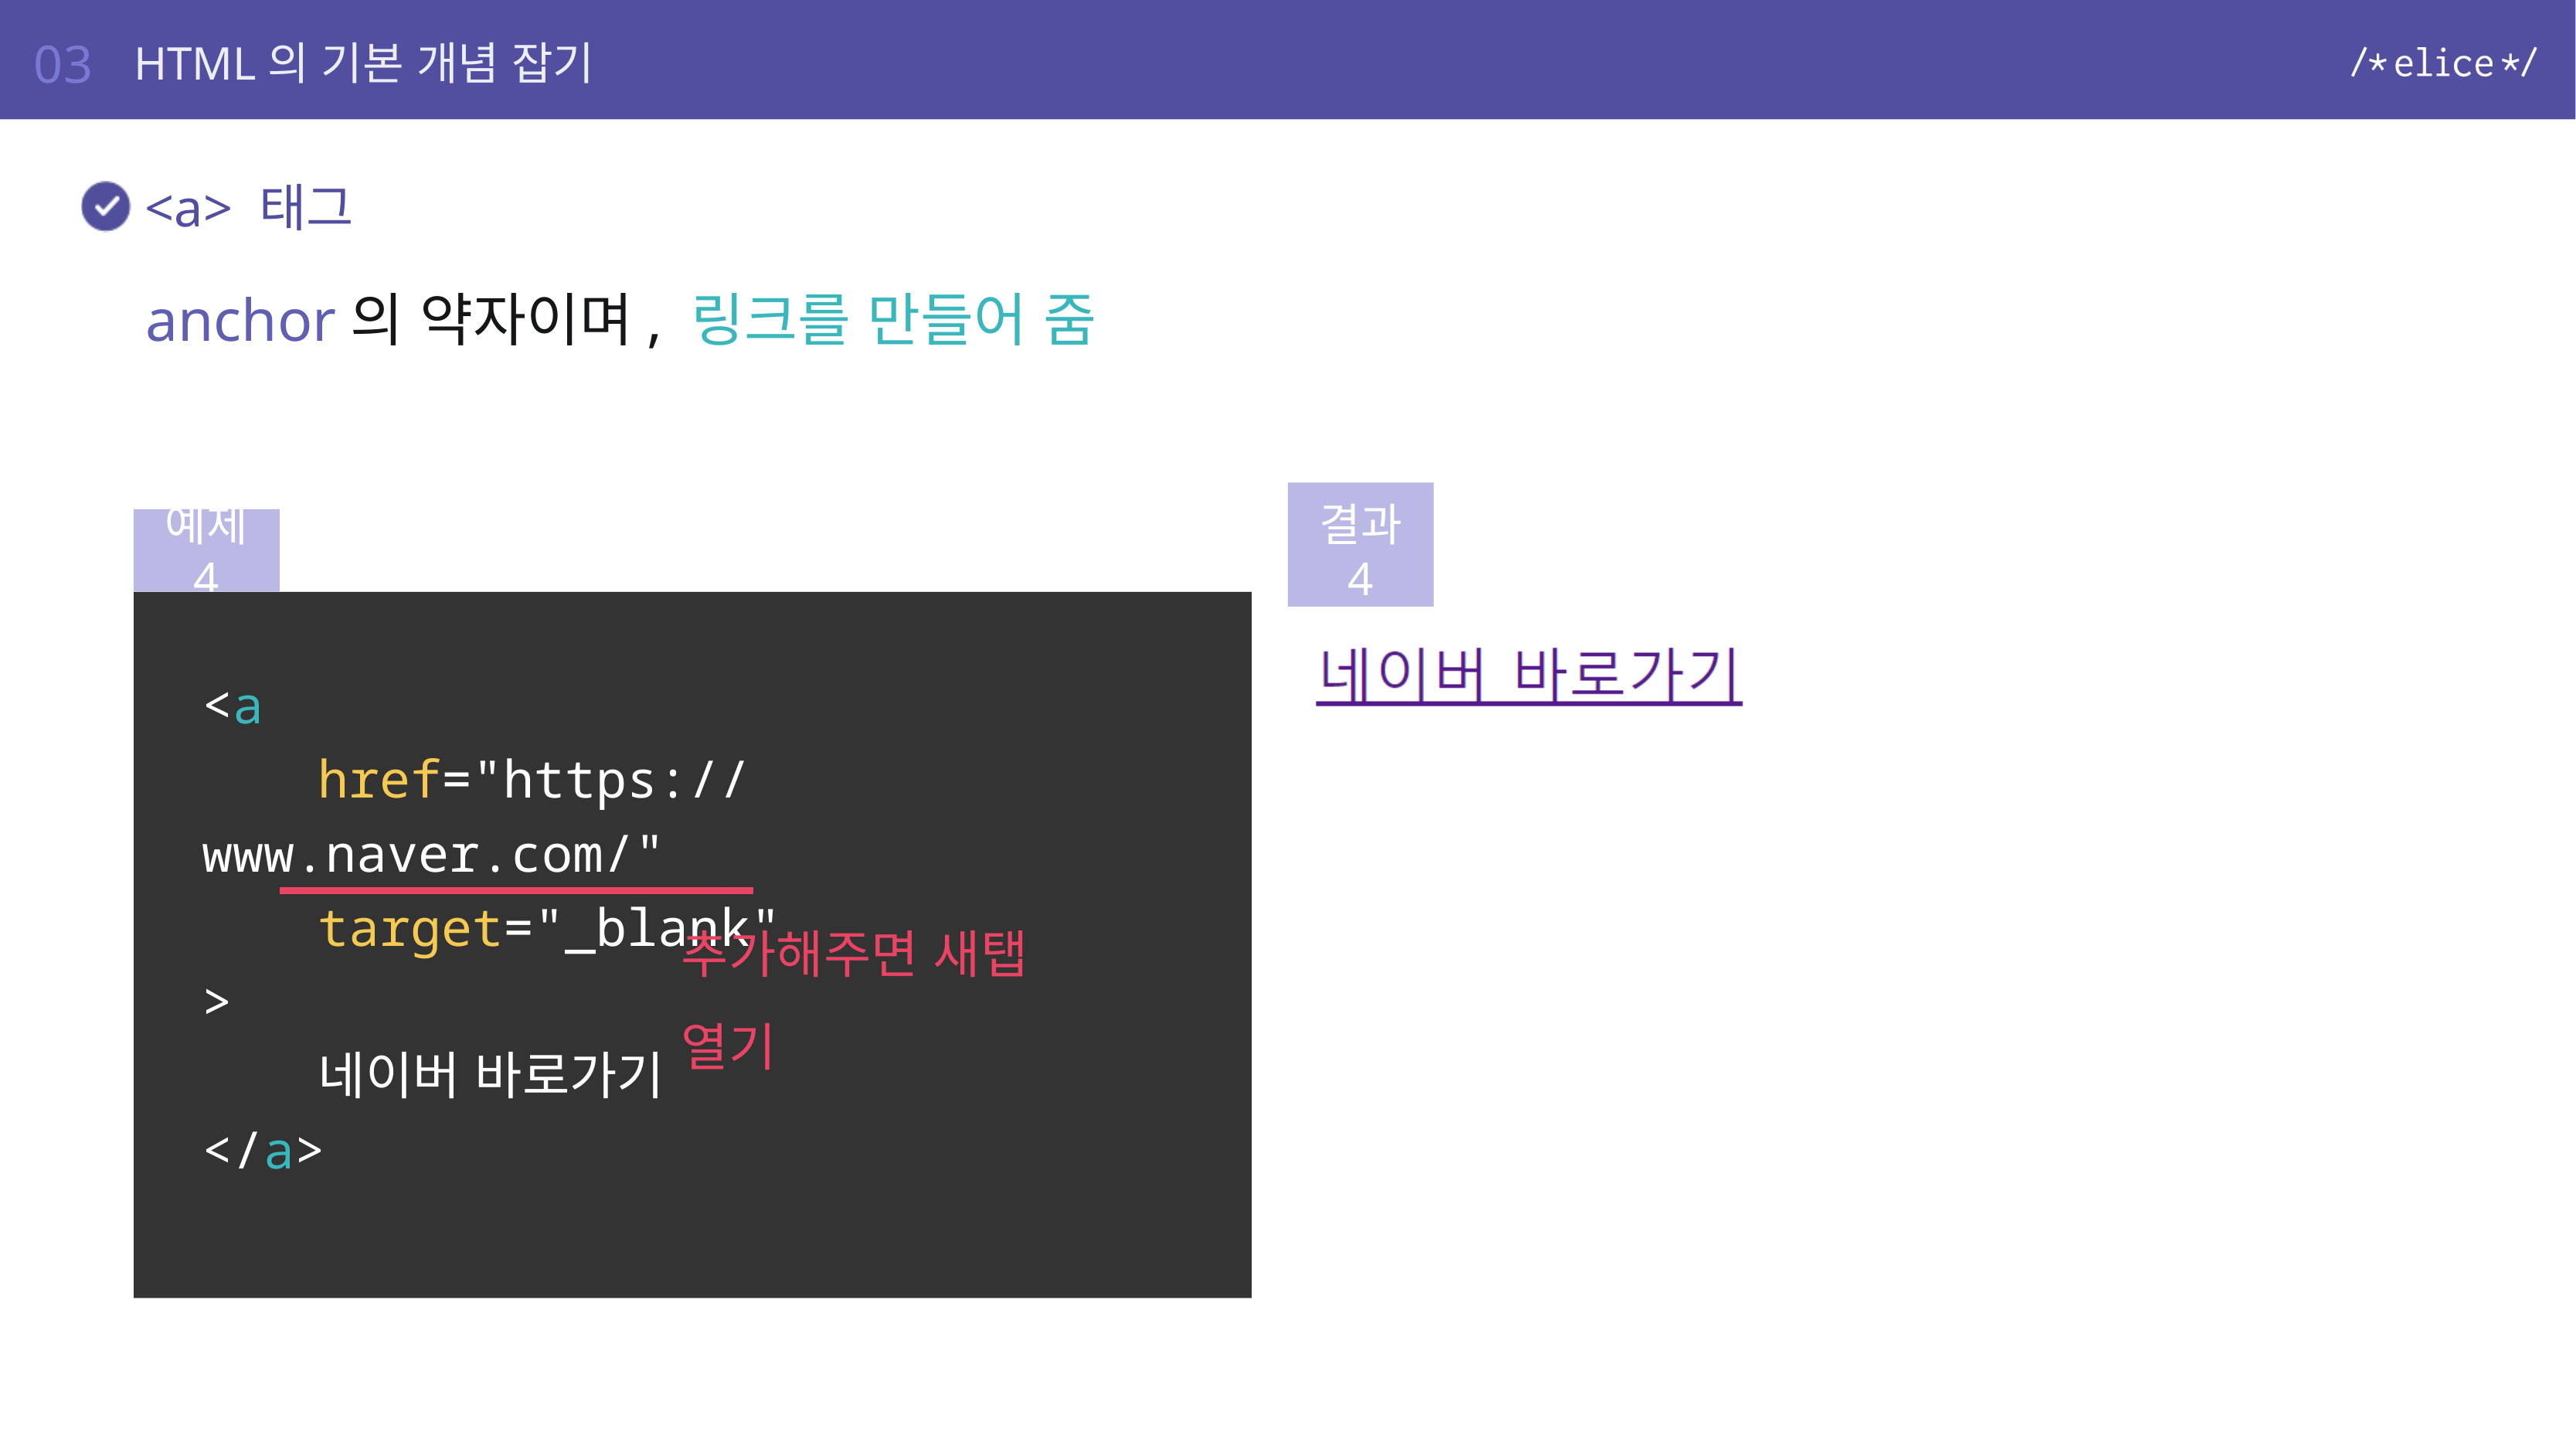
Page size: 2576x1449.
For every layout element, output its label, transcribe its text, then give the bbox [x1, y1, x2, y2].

picture [2347, 32, 2542, 91]
picture [1287, 607, 1807, 755]
list 03 [33, 17, 134, 107]
list anchor의 약자이며, 링크를 만들어 줌 [134, 263, 2391, 461]
picture [81, 180, 133, 233]
list <a href="https://www.naver.com/" target="_blank" > 네이버 바로가기 </a> [134, 591, 1252, 1298]
text_box 결과 4 [1287, 482, 1434, 599]
list HTML의 기본 개념 잡기 [134, 17, 2311, 107]
text_box 추가해주면 새탭 열기 [670, 885, 1148, 1082]
list <a> 태그 [134, 162, 2443, 251]
list 예제 4 [134, 509, 280, 591]
